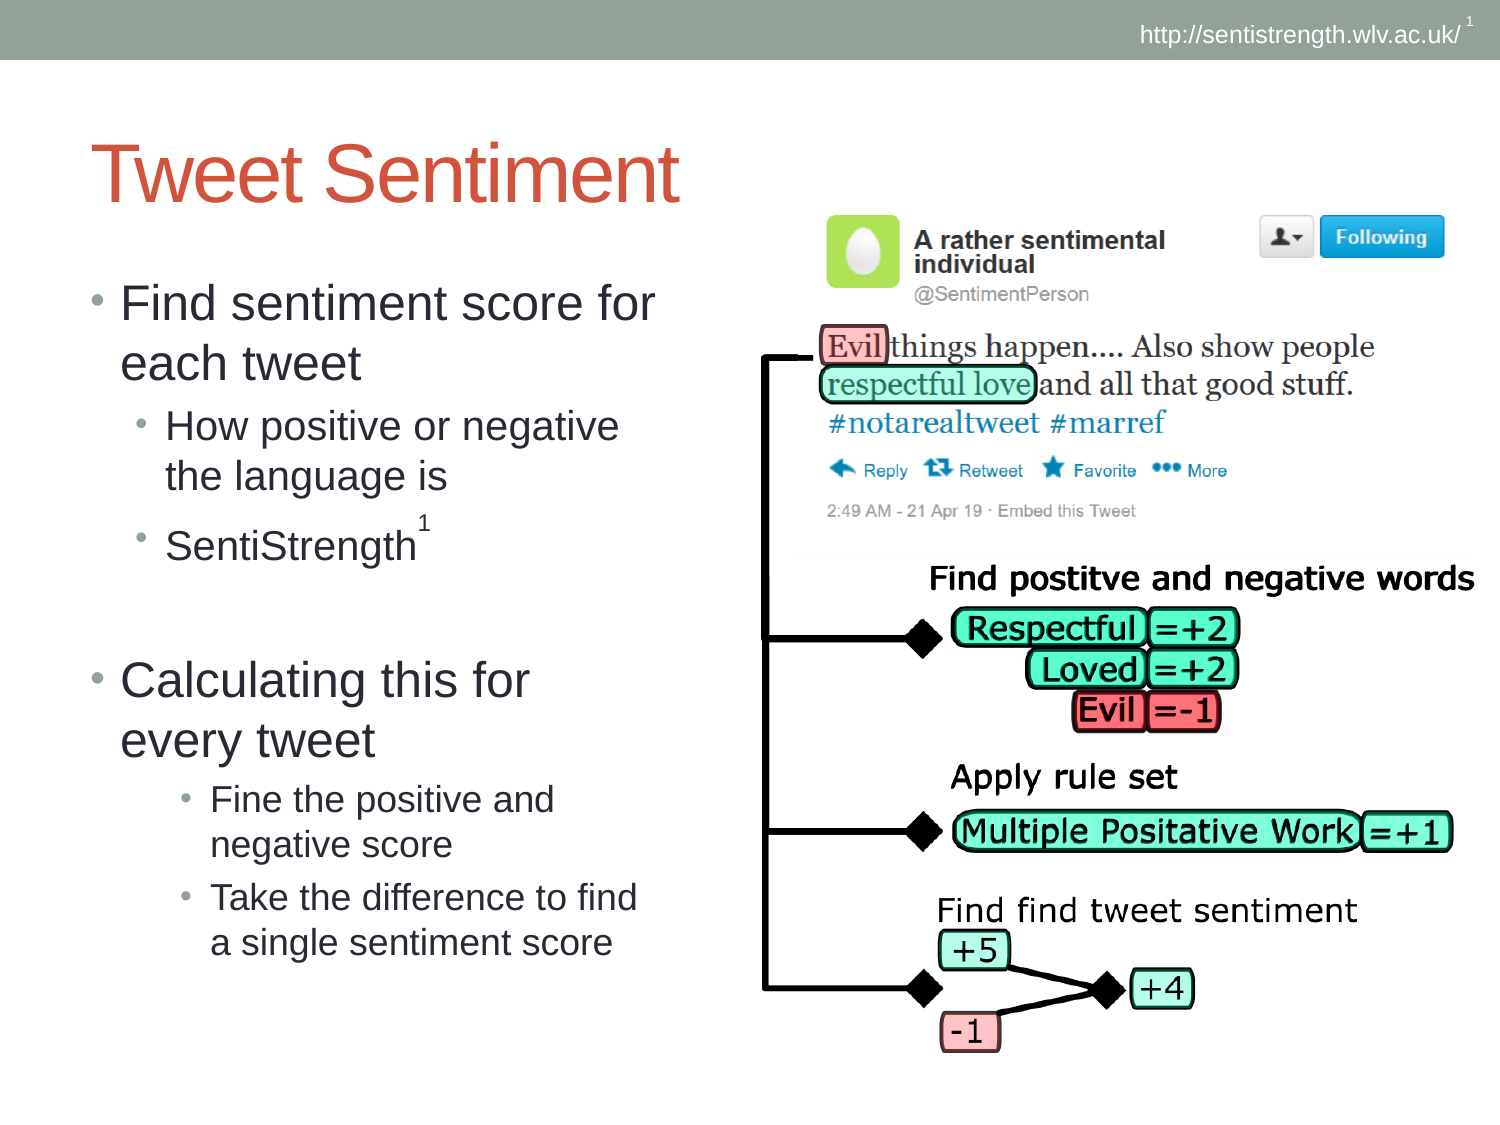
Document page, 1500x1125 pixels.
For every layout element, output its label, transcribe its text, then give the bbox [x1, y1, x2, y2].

picture [761, 184, 1476, 1053]
footer http://sentistrength.wlv.ac.uk/ 1 [820, 3, 1496, 57]
title Tweet Sentiment [75, 87, 1425, 250]
list Find sentiment score for each tweet How positive or negative the language is SentiStrength1 Calculating this for every tweet Fine the positive and negative score Take the difference to find a single sentiment score [75, 262, 680, 1063]
